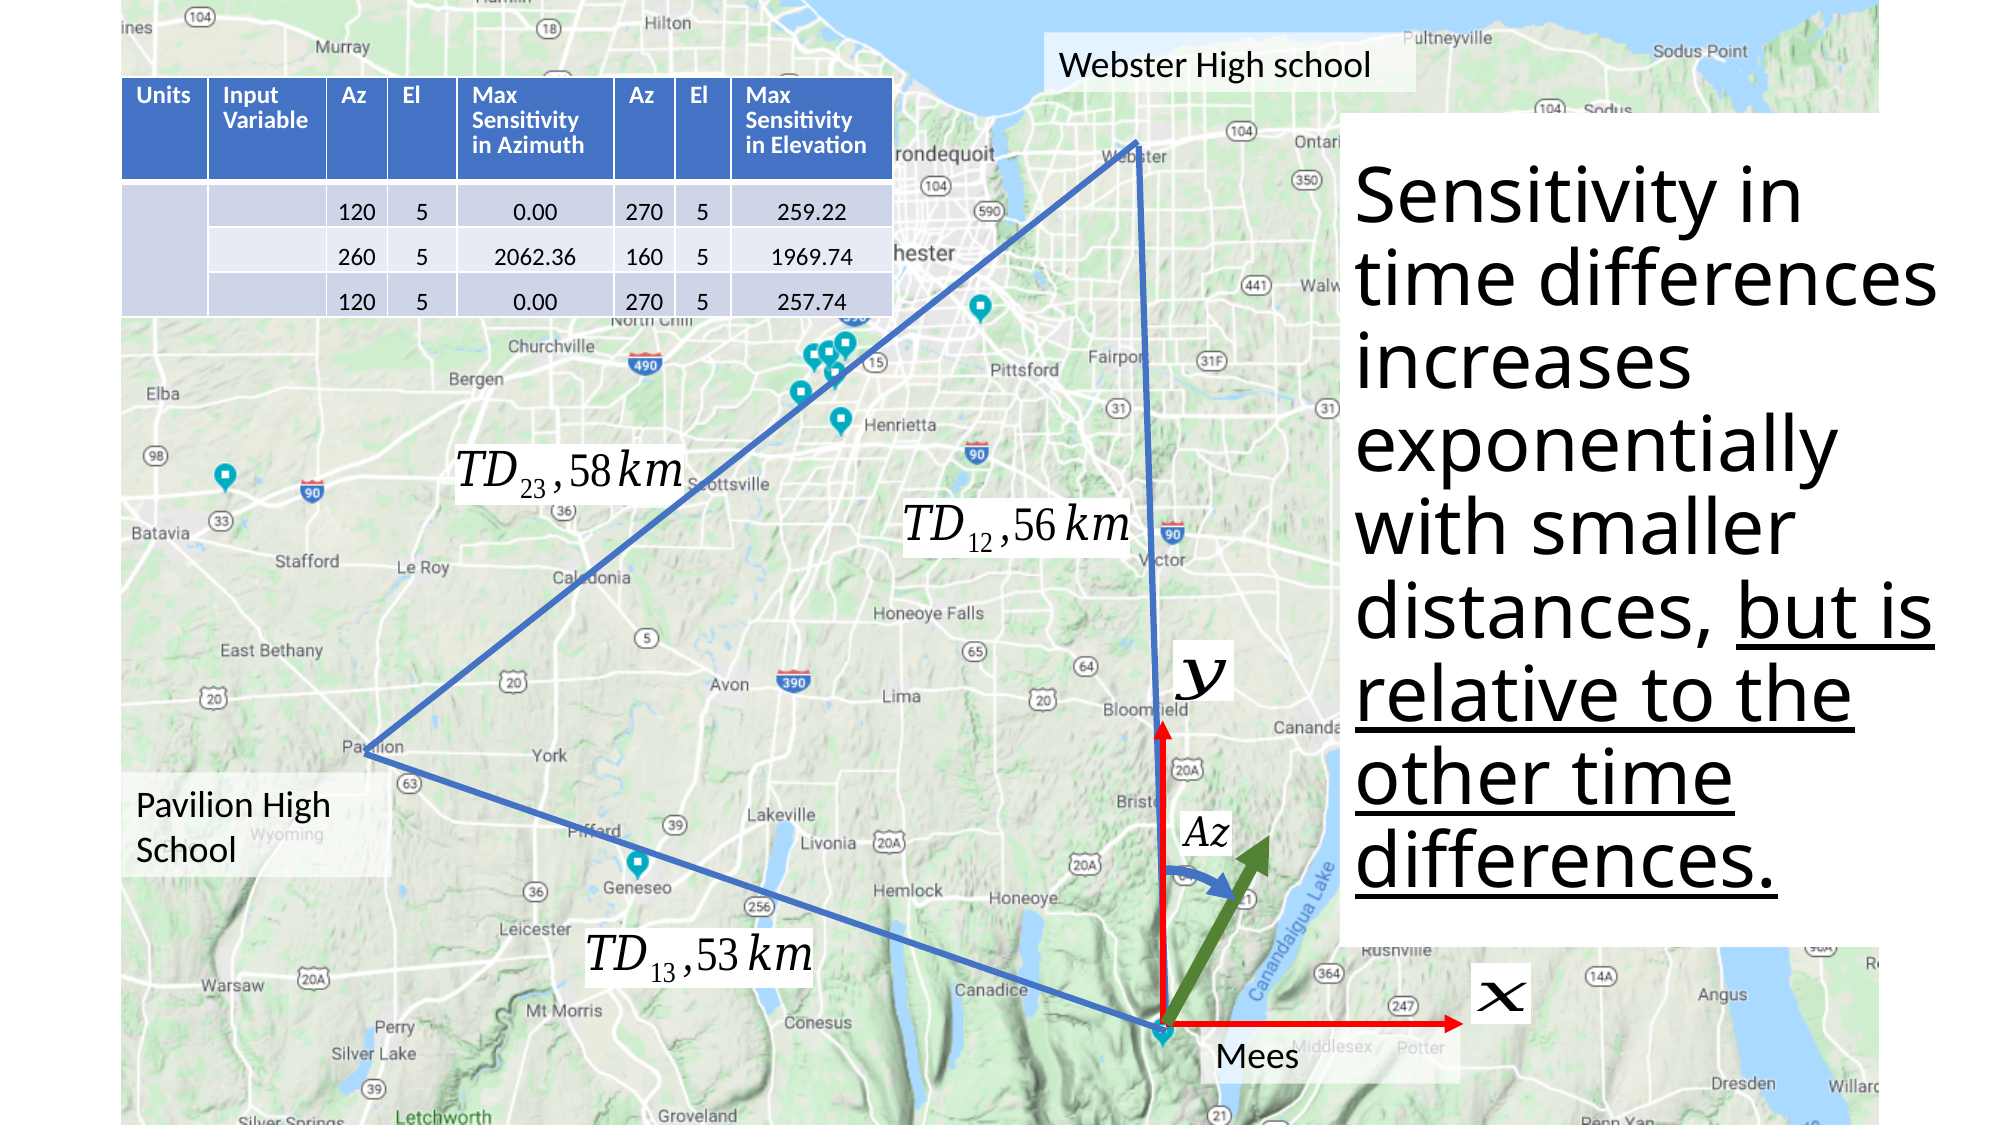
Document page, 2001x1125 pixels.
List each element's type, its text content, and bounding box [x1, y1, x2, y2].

picture [121, 0, 1879, 1125]
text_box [364, 753, 1167, 1031]
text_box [1167, 835, 1270, 1024]
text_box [1138, 146, 1167, 753]
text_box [364, 141, 1138, 752]
title Sensitivity in time differences increases exponentially with smaller distances, but is relative to the other time differences. [1879, 113, 1962, 947]
